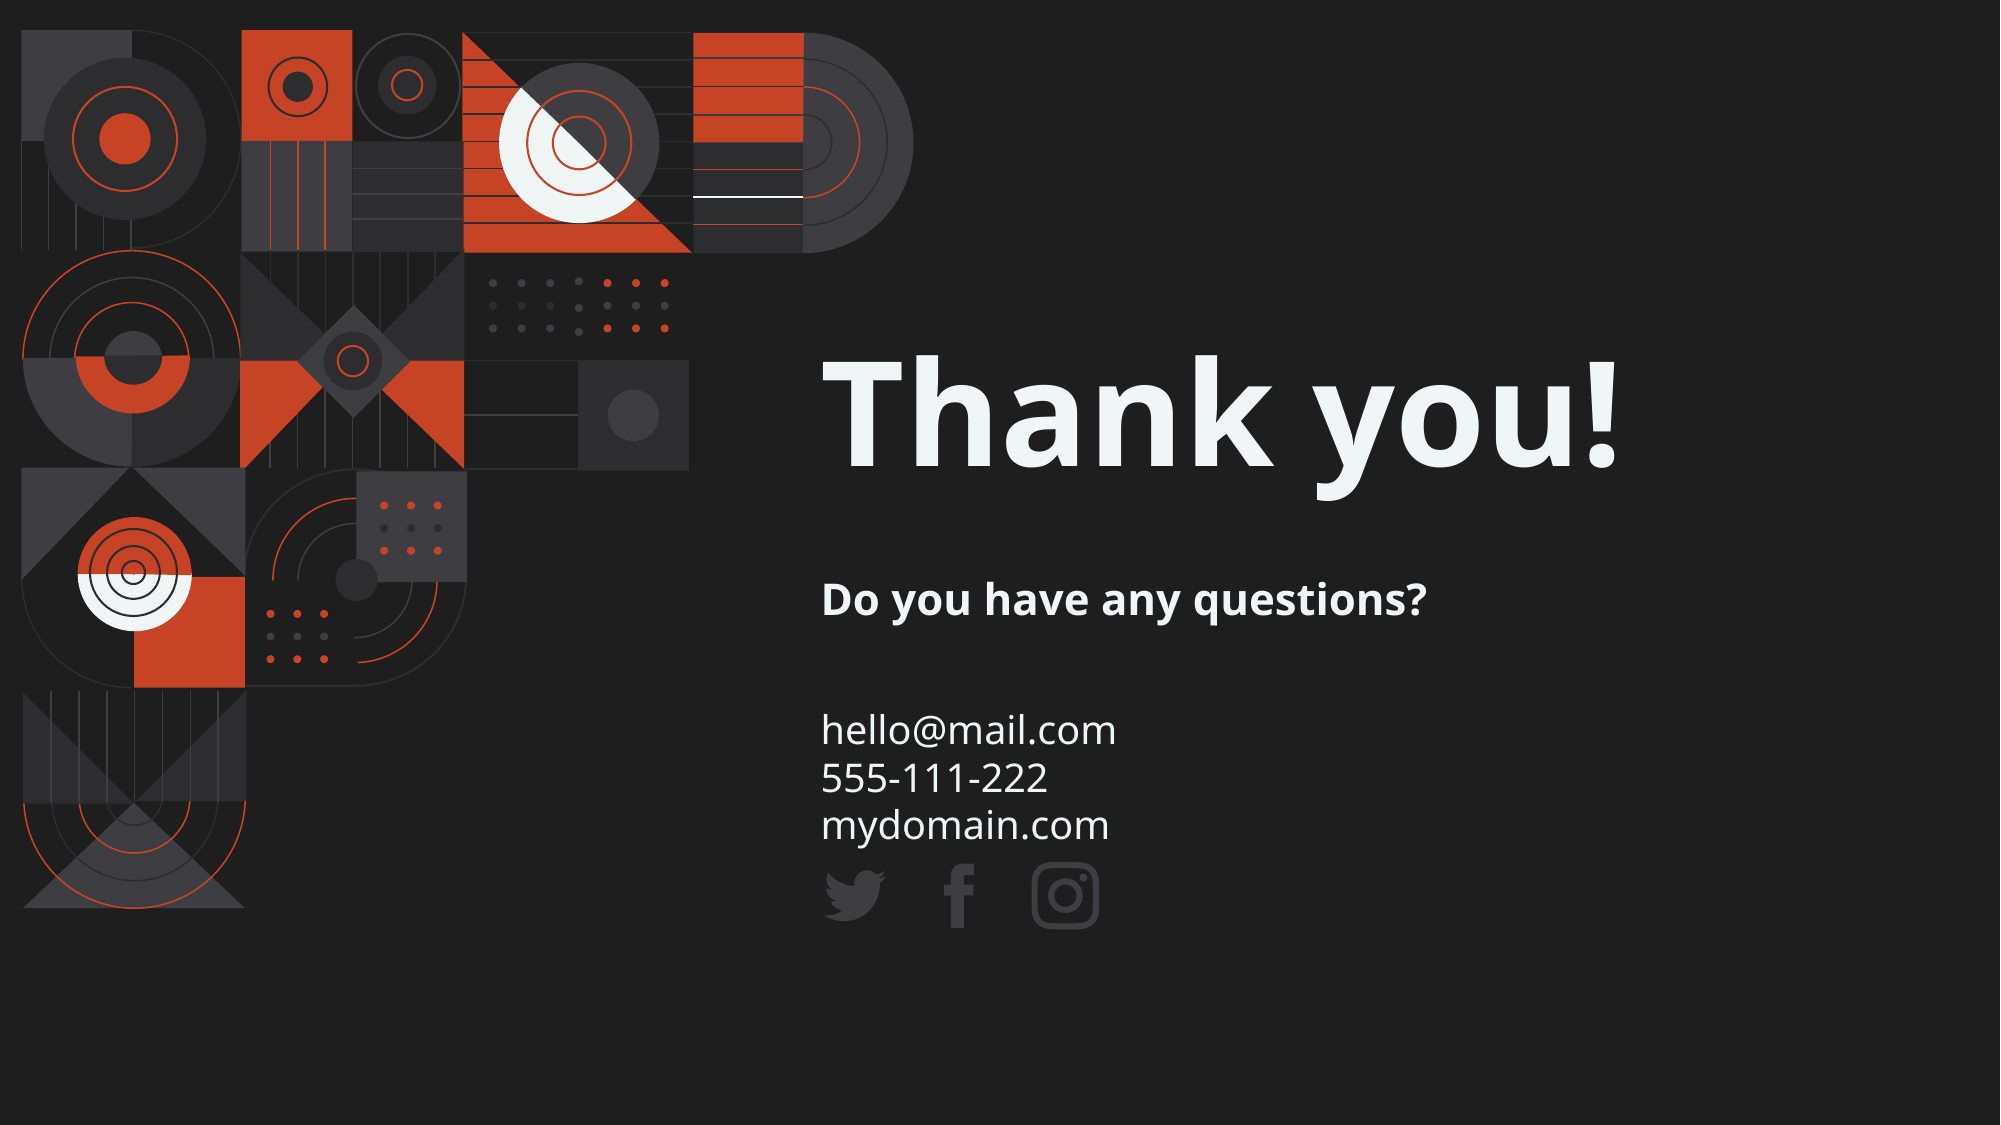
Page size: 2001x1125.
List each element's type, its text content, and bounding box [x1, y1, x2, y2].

list hello@mail.com 555-111-222 mydomain.com [800, 685, 1717, 906]
subtitle Do you have any questions? [800, 543, 1717, 662]
title Thank you! [800, 390, 1717, 516]
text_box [1031, 861, 1100, 930]
text_box [823, 870, 887, 922]
text_box [944, 863, 974, 928]
